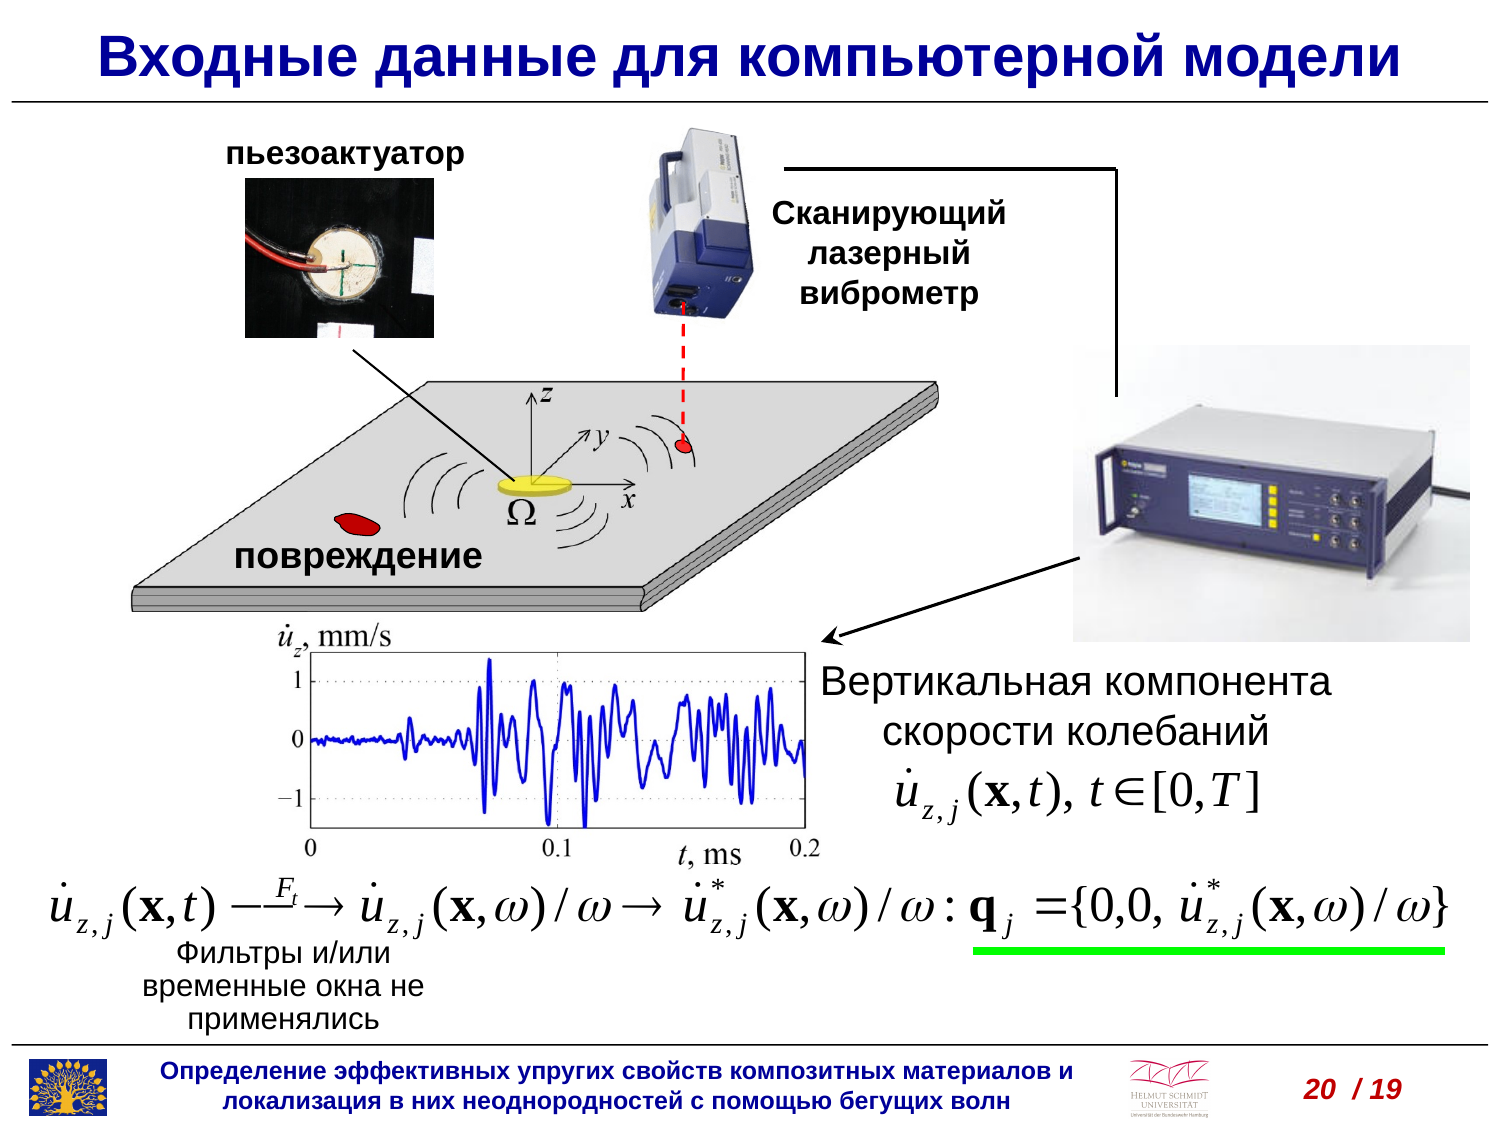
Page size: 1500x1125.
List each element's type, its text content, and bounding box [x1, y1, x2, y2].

picture [605, 121, 799, 334]
picture [29, 1059, 107, 1116]
picture [123, 375, 940, 612]
text_box Вертикальная компонента скорости колебаний [826, 650, 1348, 762]
text_box Сканирующий лазерный виброметр [744, 184, 1035, 319]
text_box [887, 756, 1267, 837]
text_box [352, 349, 515, 482]
picture [244, 178, 434, 338]
picture [1072, 345, 1470, 643]
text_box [820, 557, 1080, 643]
picture [277, 618, 822, 866]
text_box пьезоактуатор [194, 124, 496, 179]
picture [1128, 1058, 1211, 1119]
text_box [42, 866, 1458, 951]
title Входные данные для компьютерной модели [0, 0, 1500, 106]
text_box Фильтры и/или временные окна не применялись [93, 959, 475, 1044]
